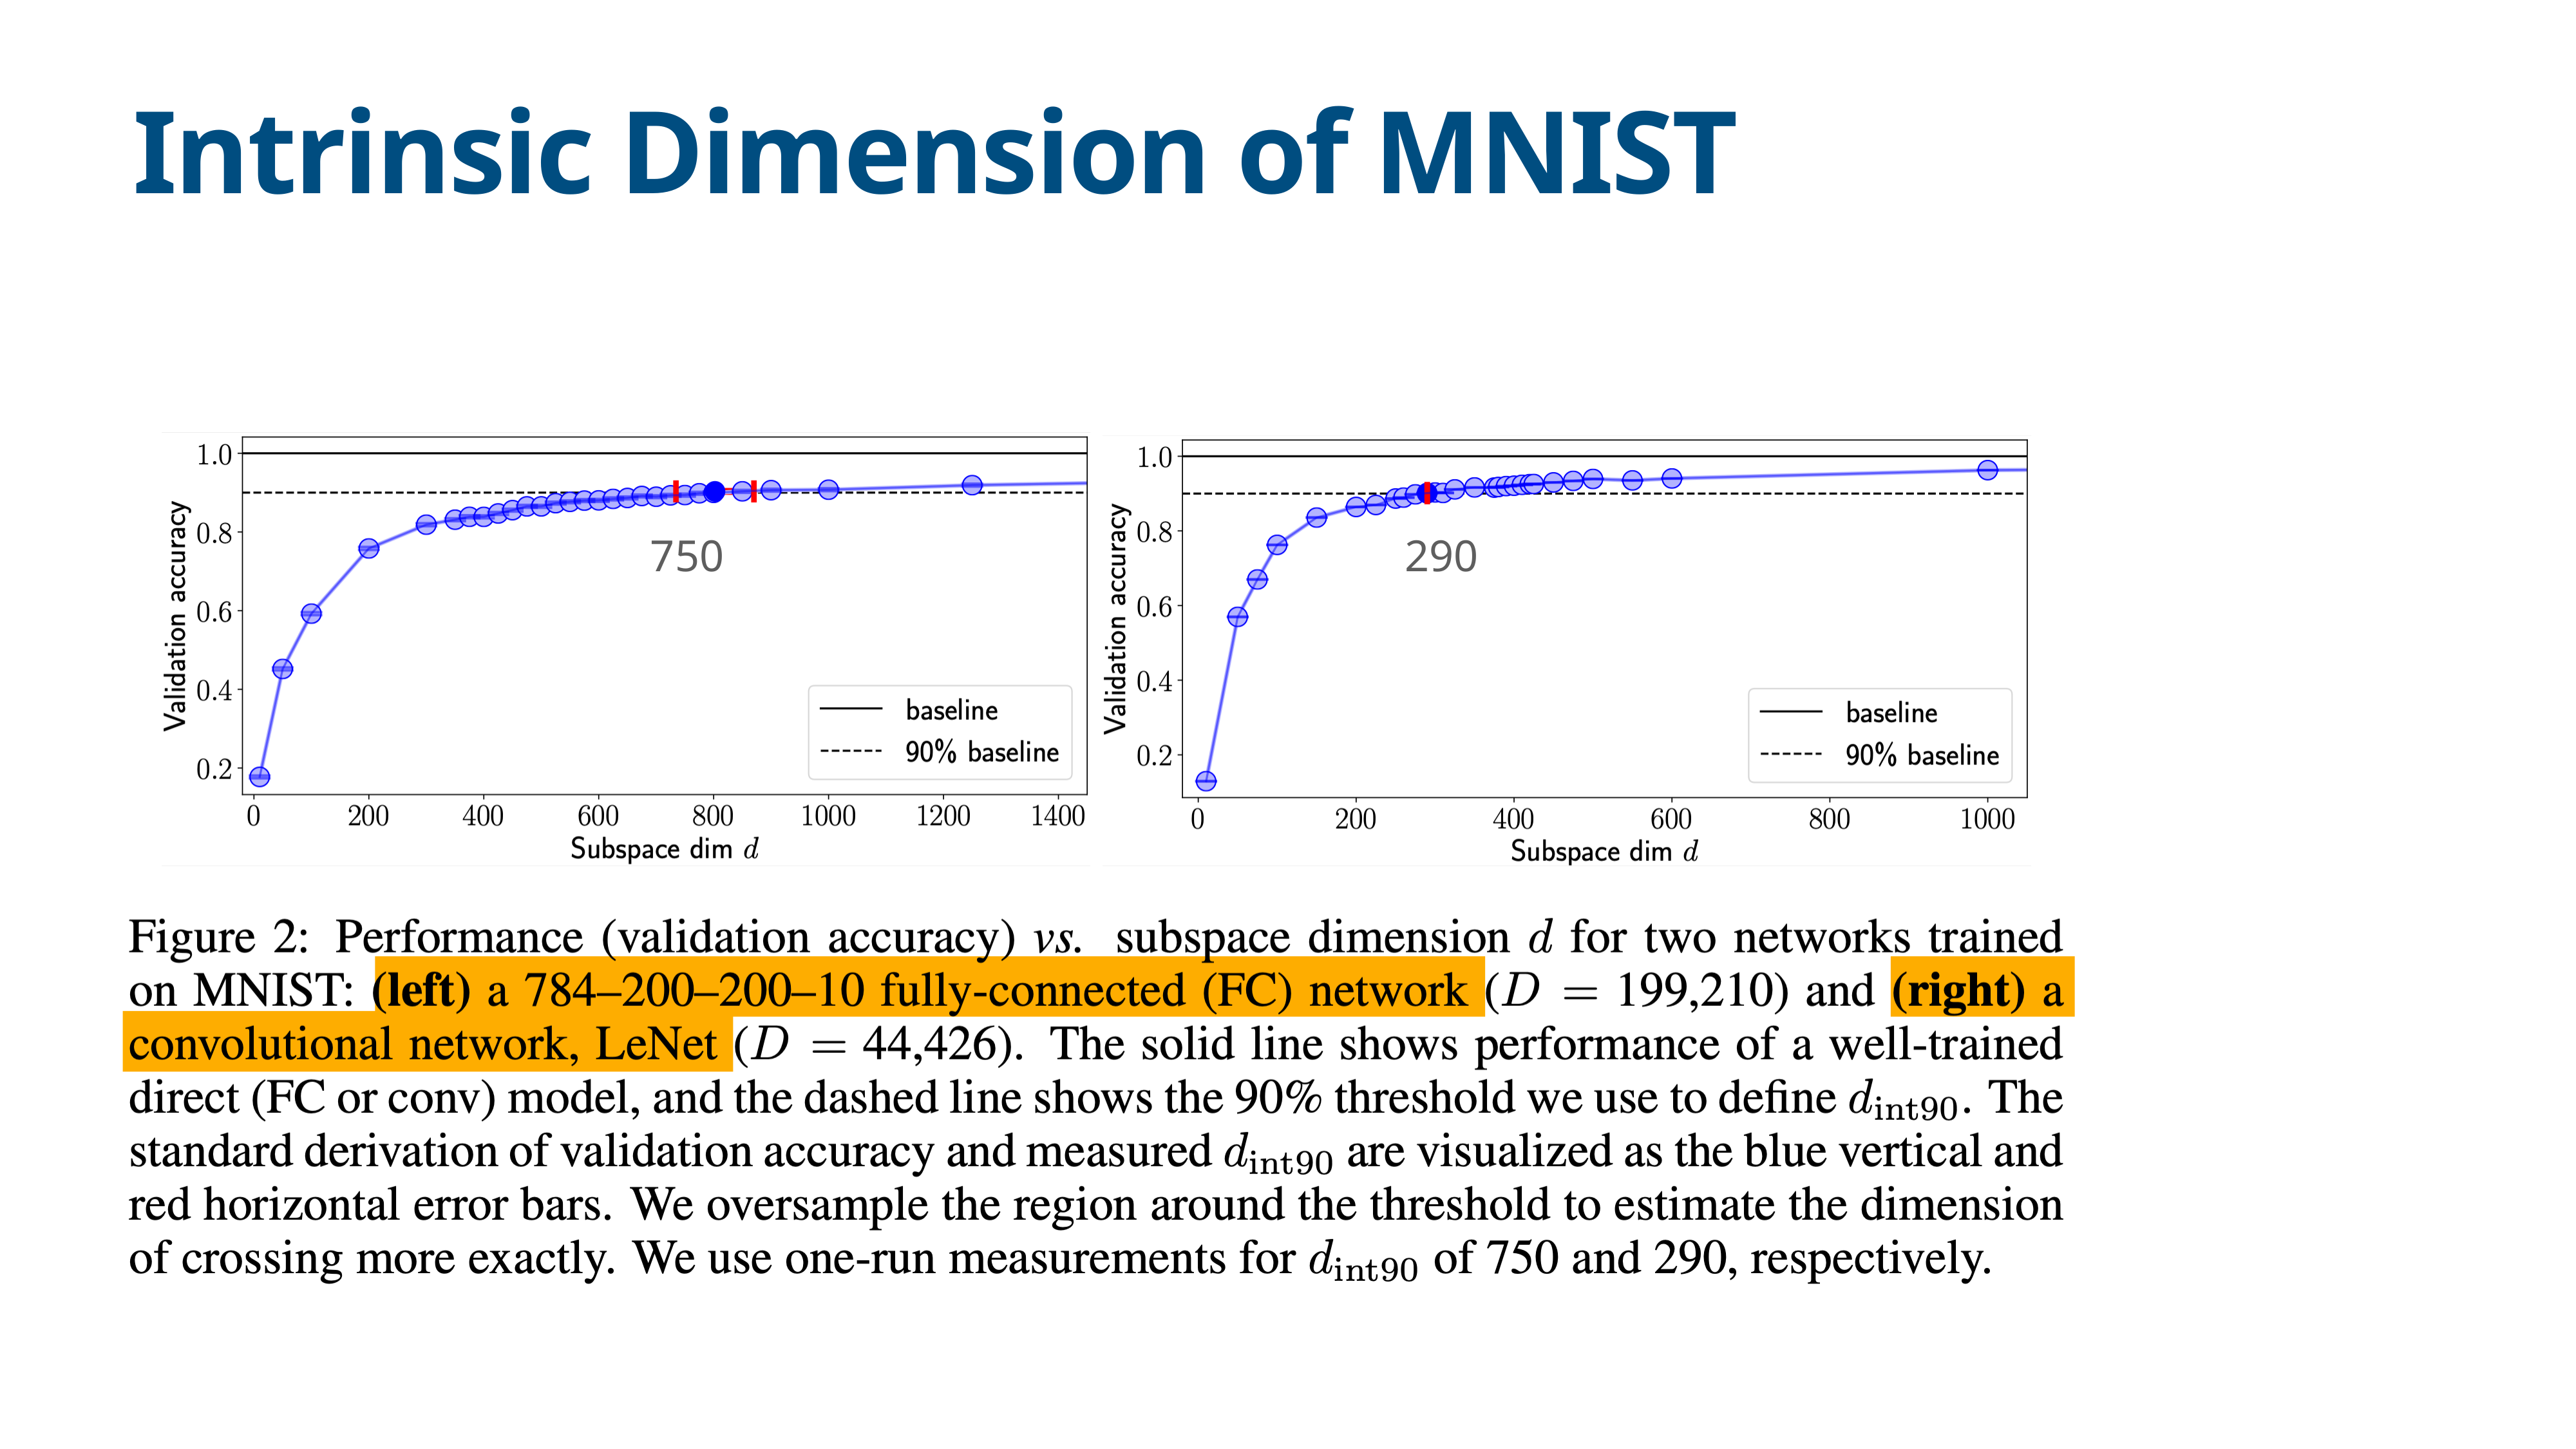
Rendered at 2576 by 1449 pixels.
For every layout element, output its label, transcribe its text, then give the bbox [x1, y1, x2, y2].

title Intrinsic Dimension of MNIST [127, 100, 2449, 253]
picture [50, 330, 2133, 1328]
